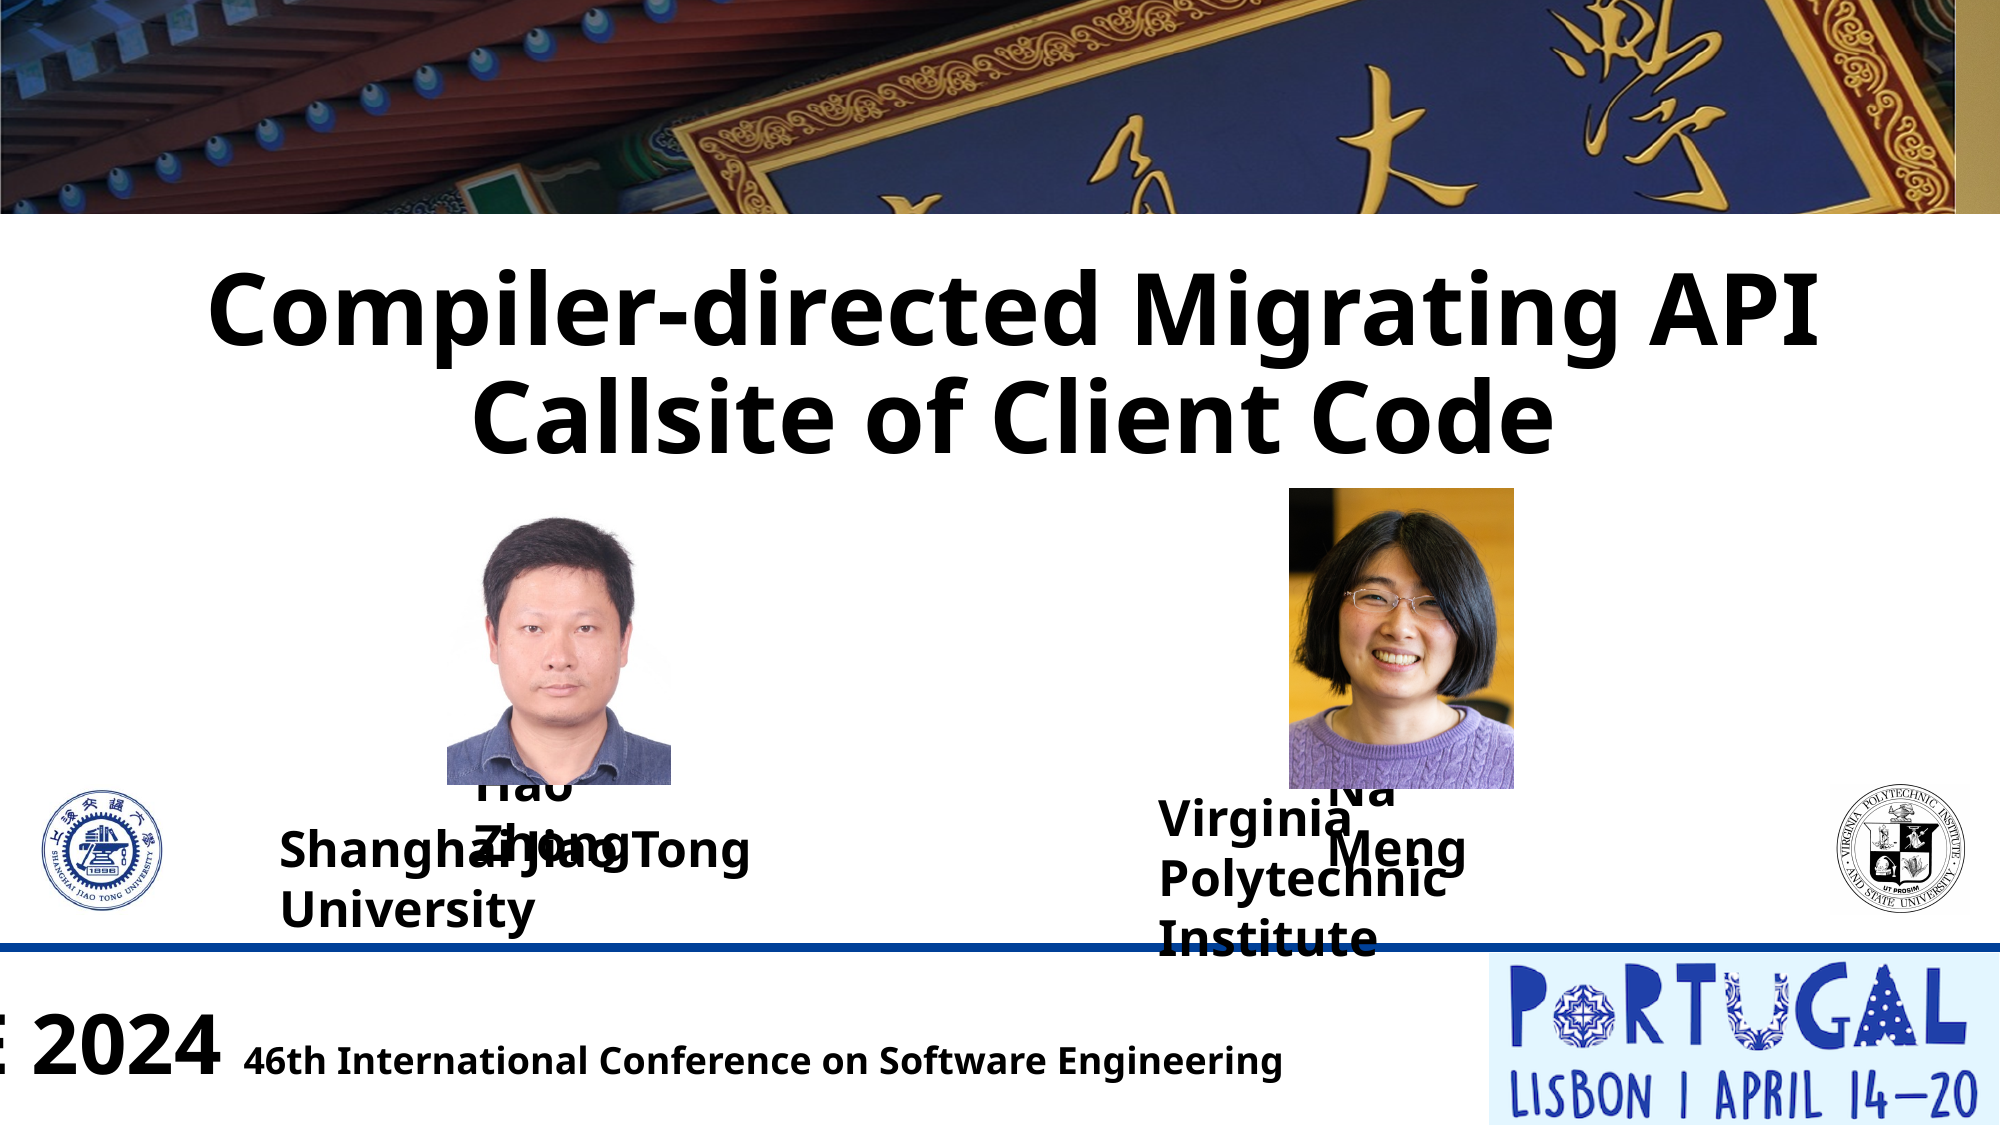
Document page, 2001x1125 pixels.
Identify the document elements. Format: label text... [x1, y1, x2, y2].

text_box Na Meng [1311, 789, 1492, 837]
picture [447, 497, 671, 785]
picture [0, 0, 2000, 214]
title Compiler-directed Migrating API Callsite of Client Code [90, 293, 1938, 441]
text_box ICSE 2024 46th International Conference on Software Engineering [0, 984, 1301, 1100]
subtitle Hao Zhong [460, 785, 667, 839]
text_box Shanghai Jiao Tong University [264, 839, 854, 916]
picture [32, 784, 170, 915]
picture [1489, 953, 1999, 1125]
text_box Virginia Polytechnic Institute [1143, 837, 1660, 915]
picture [1830, 784, 1970, 915]
picture [1289, 488, 1514, 789]
